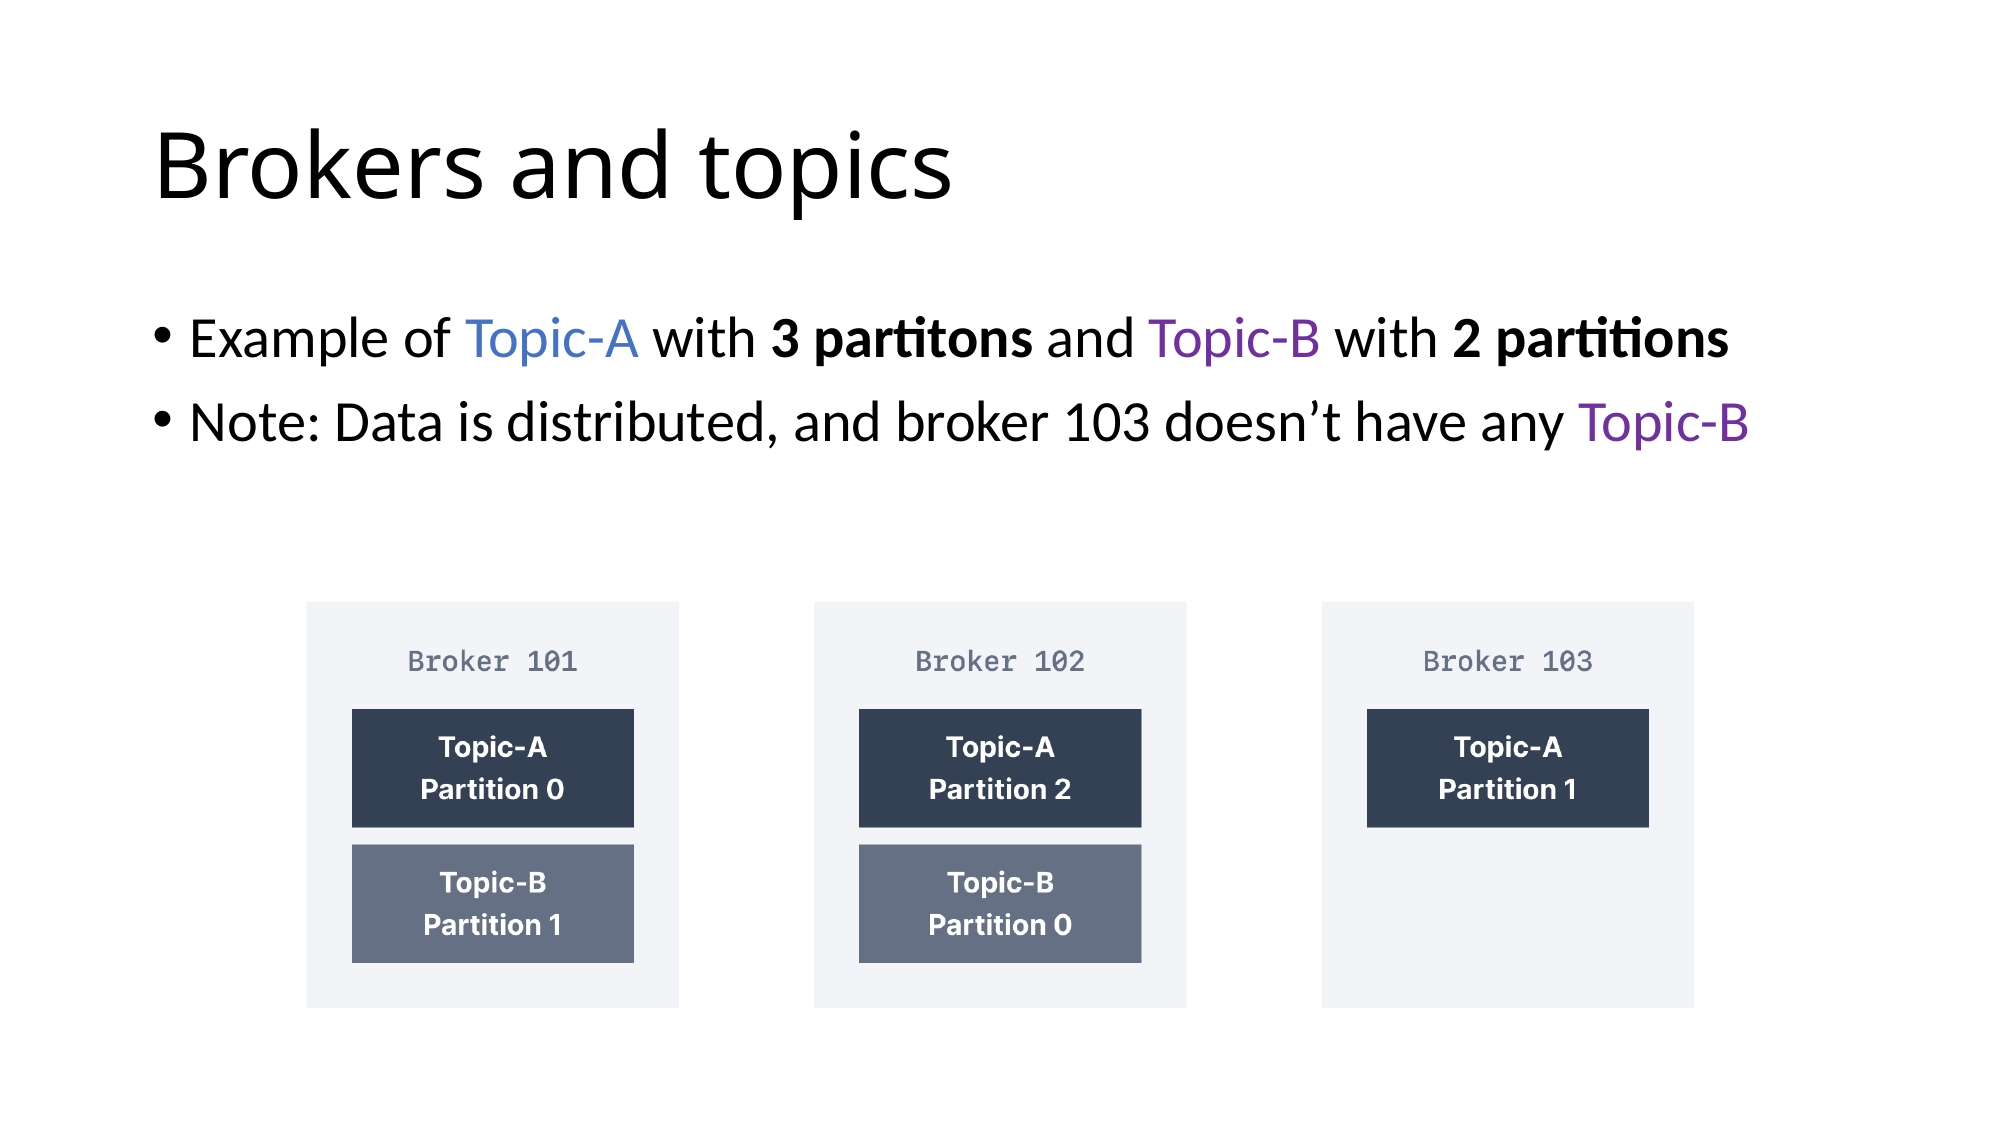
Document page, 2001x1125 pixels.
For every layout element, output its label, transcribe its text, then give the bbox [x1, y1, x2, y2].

title Brokers and topics [137, 59, 1863, 278]
list Example of Topic-A with 3 partitons and Topic-B with 2 partitions Note: Data is distributed, and broker 103 doesn’t have any Topic-B [137, 299, 1863, 1014]
picture [278, 573, 1722, 1036]
